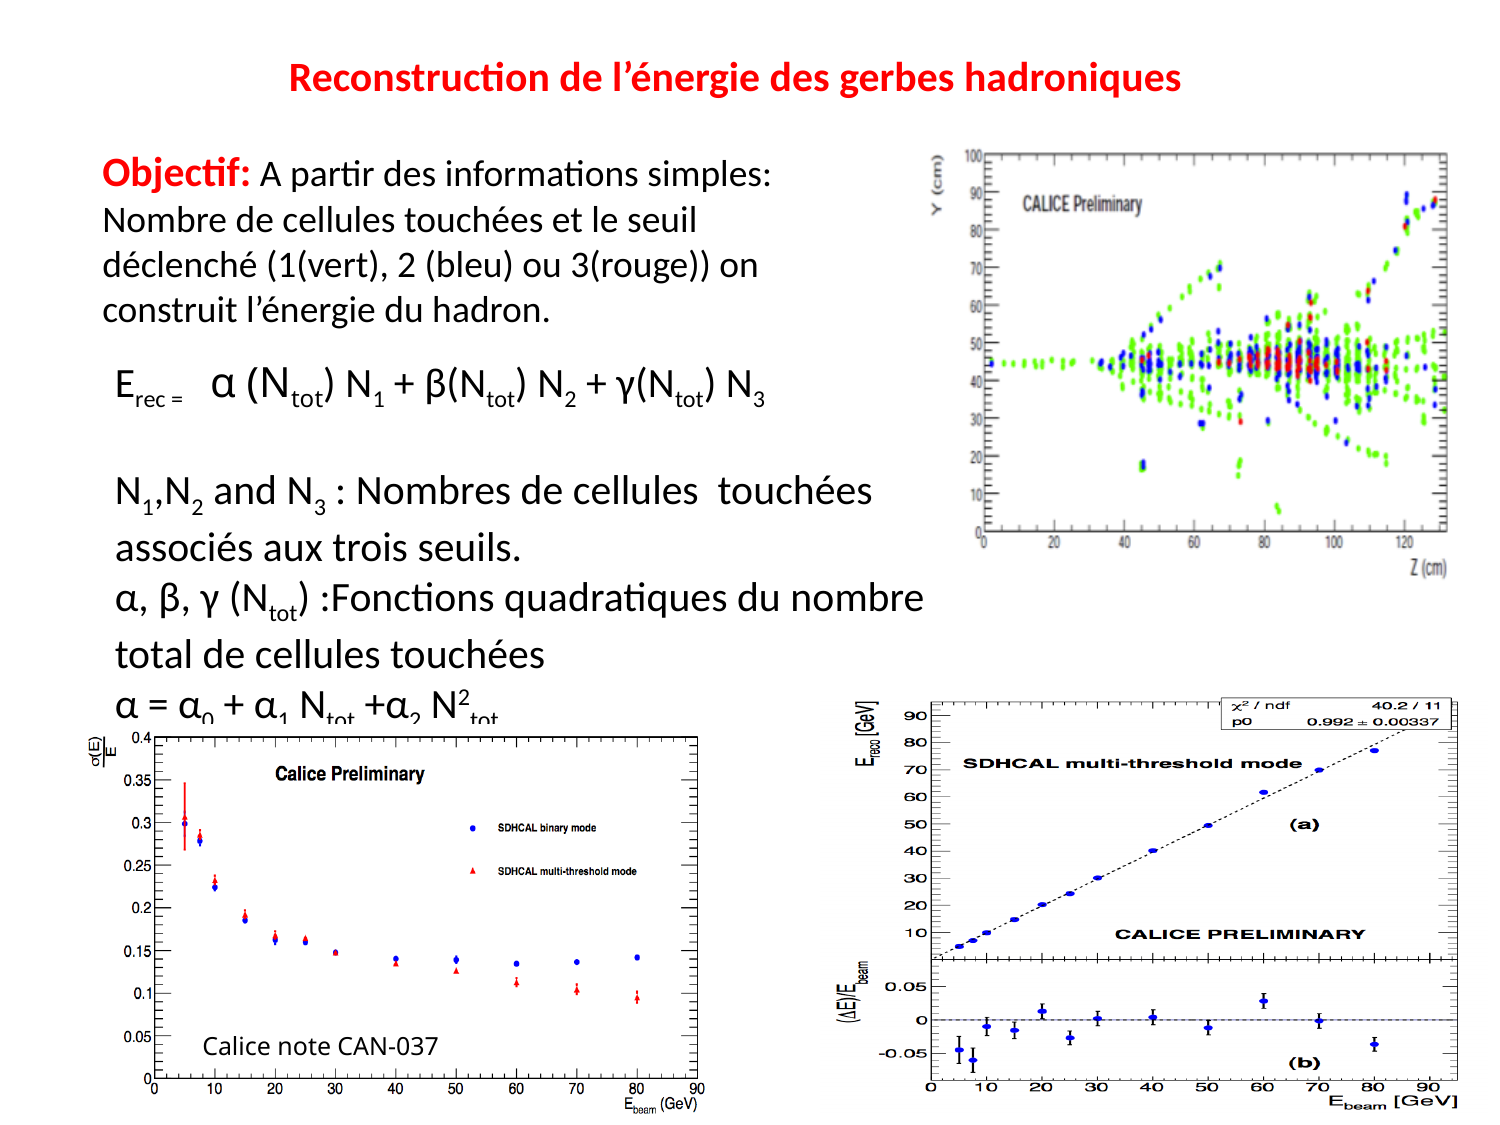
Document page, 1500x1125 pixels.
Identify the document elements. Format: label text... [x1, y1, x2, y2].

text_box Erec = α (Ntot) N1 + β(Ntot) N2 + γ(Ntot) N3 N1,N2 and N3 : Nombres de cellules touchées associés aux trois seuils. α, β, γ (Ntot) :Fonctions quadratiques du nombre total de cellules touchées α = α0 + α1 Ntot +α2 N2tot [99, 348, 1400, 921]
text_box Objectif: A partir des informations simples: Nombre de cellules touchées et le seuil déclenché (1(vert), 2 (bleu) ou 3(rouge)) on construit l’énergie du hadron. [87, 137, 838, 428]
text_box Reconstruction de l’énergie des gerbes hadroniques [274, 42, 1282, 108]
picture [820, 697, 1488, 1113]
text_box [62, 724, 726, 1125]
picture [912, 119, 1476, 588]
